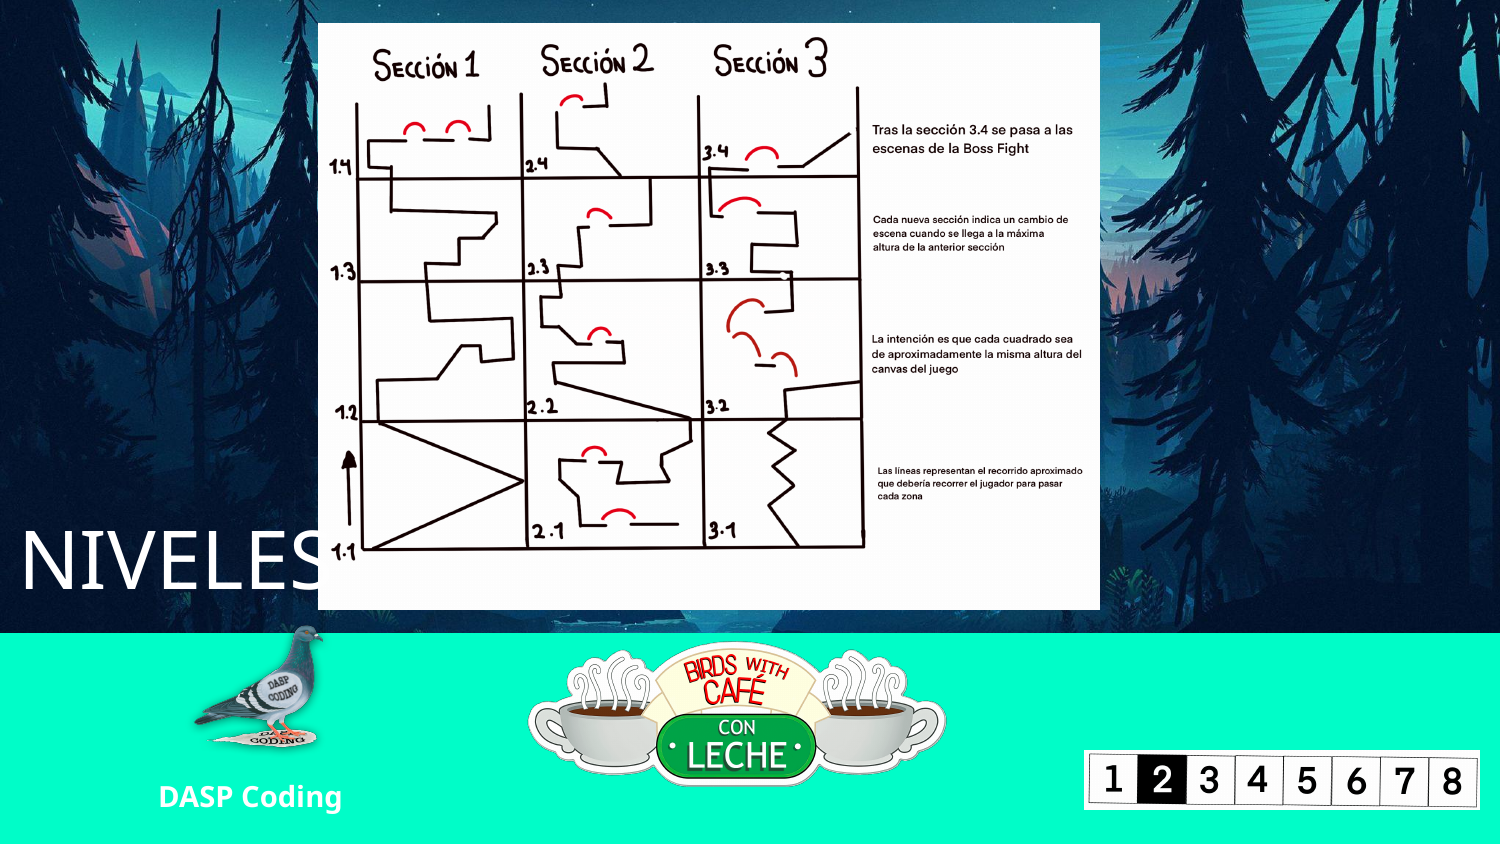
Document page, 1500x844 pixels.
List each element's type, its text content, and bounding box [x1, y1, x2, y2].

picture [0, 0, 1500, 835]
picture [1083, 750, 1481, 810]
subtitle DASP Coding [0, 651, 401, 844]
